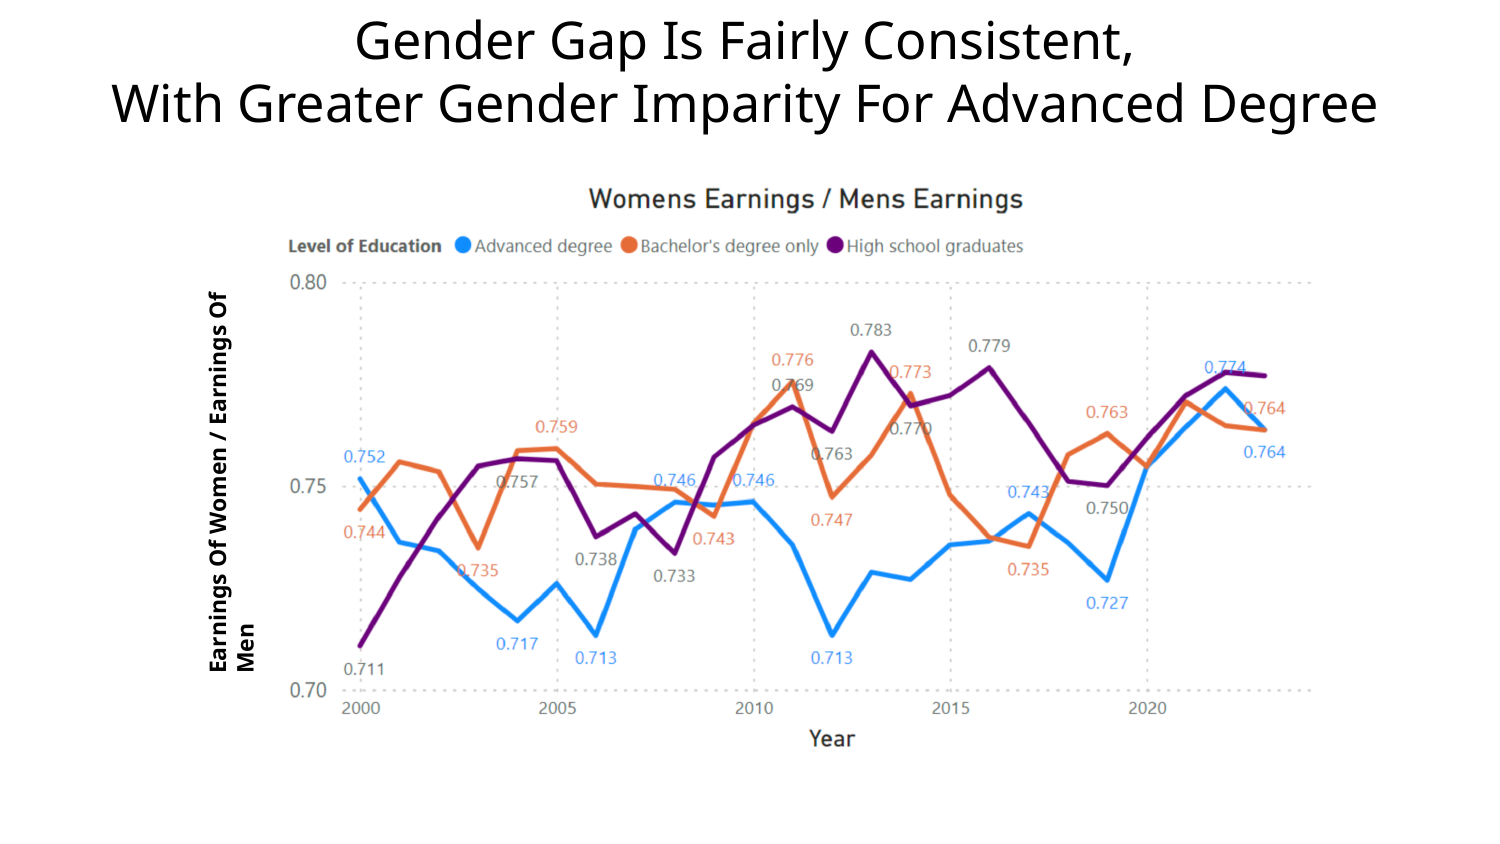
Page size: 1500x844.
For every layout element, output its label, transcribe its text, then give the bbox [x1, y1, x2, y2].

text_box Earnings Of Women / Earnings Of Men [188, 246, 271, 689]
picture [276, 181, 1317, 754]
title Gender Gap Is Fairly Consistent, With Greater Gender Imparity For Advanced Degree [79, 30, 1426, 110]
